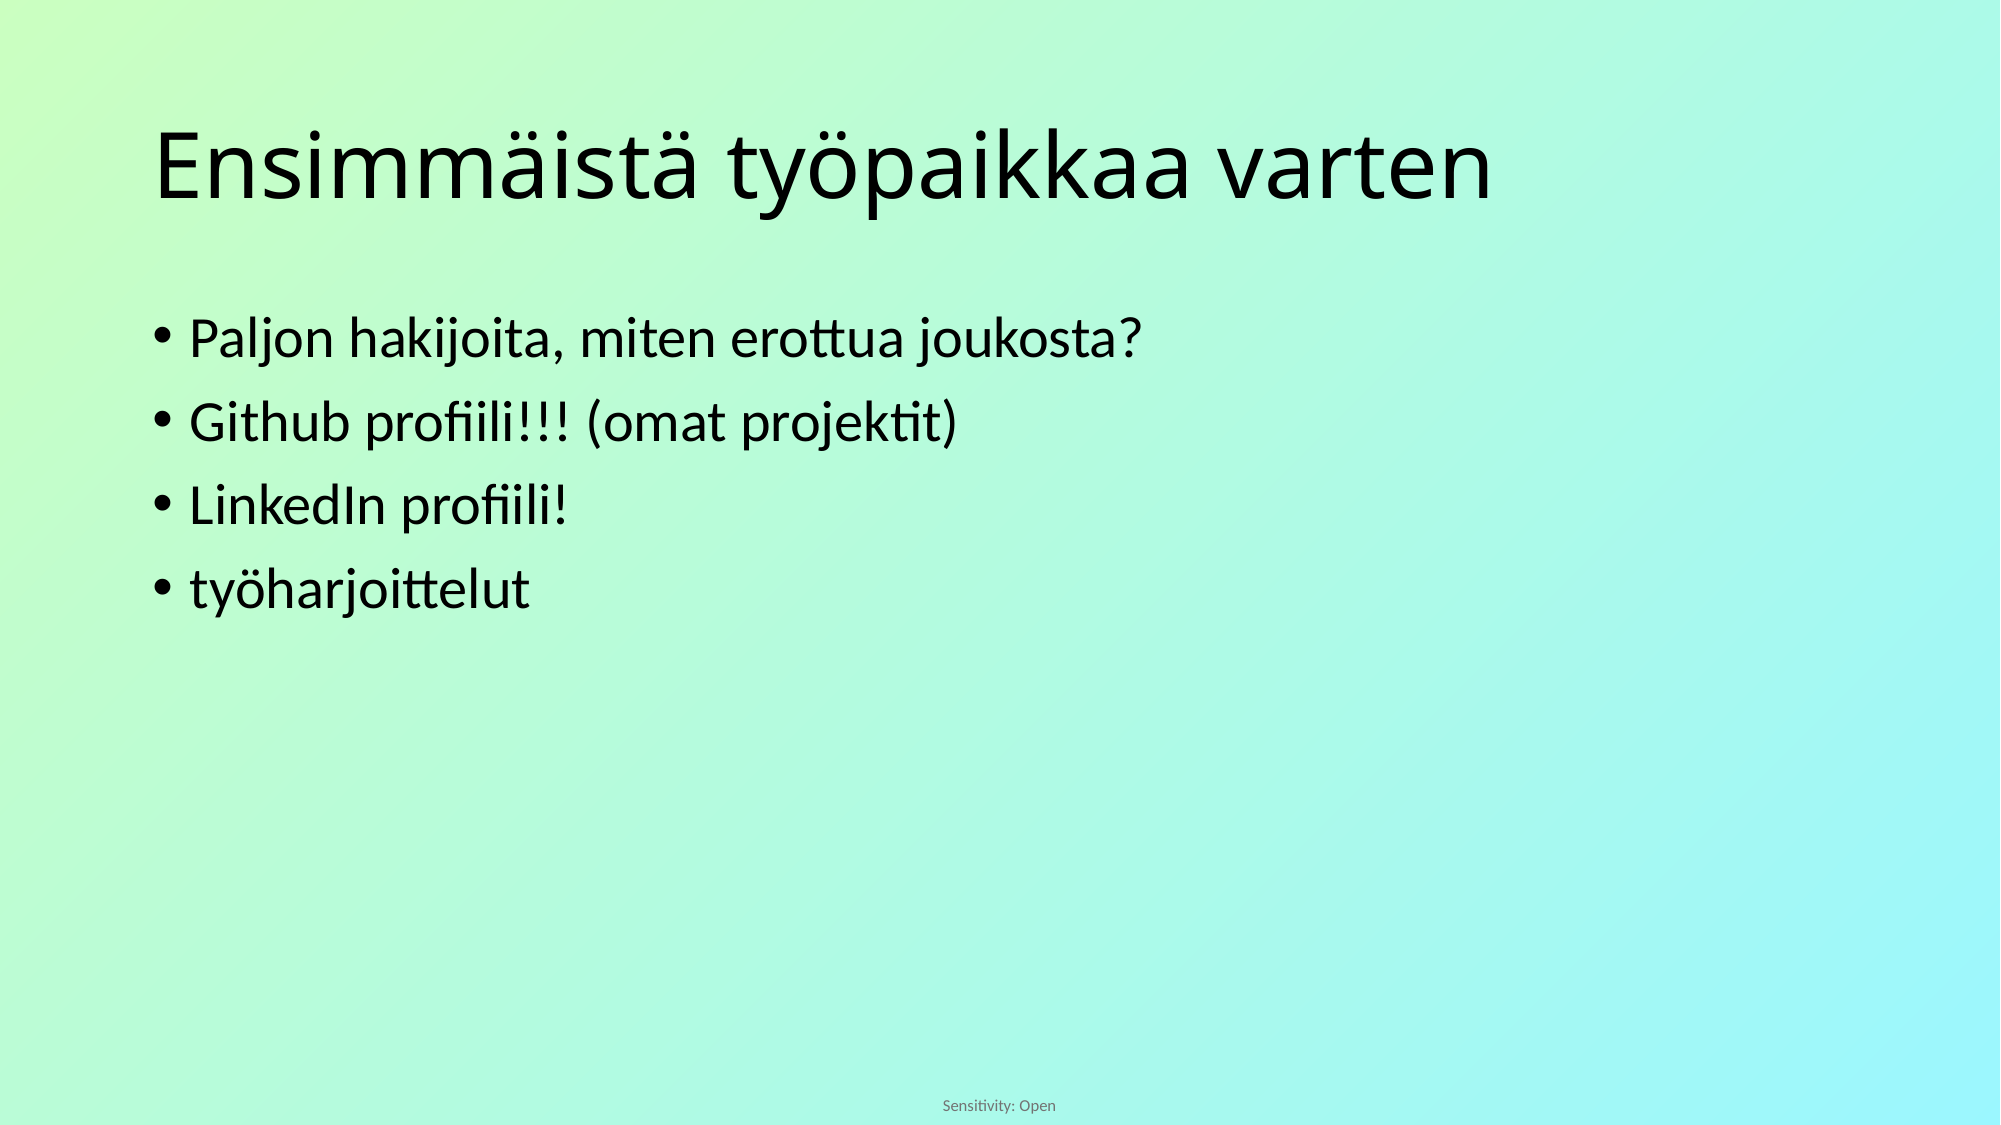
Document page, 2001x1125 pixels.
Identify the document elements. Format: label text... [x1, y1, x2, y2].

title Ensimmäistä työpaikkaa varten [137, 59, 1863, 278]
list Paljon hakijoita, miten erottua joukosta? Github profiili!!! (omat projektit) LinkedIn profiili! työharjoittelut [137, 299, 1863, 1014]
